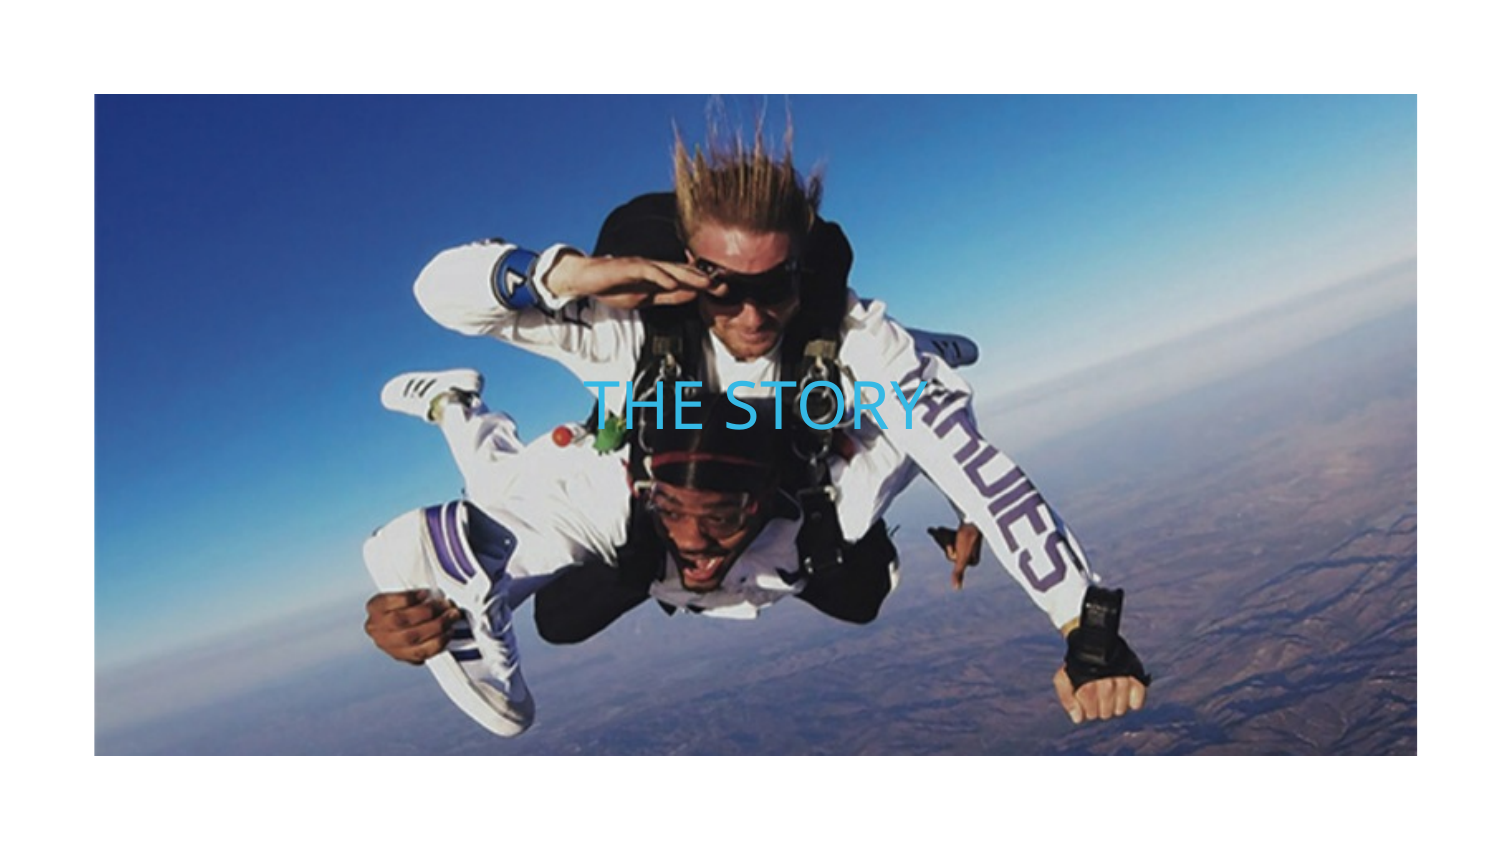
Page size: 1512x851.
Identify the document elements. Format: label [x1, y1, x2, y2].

picture [93, 94, 1418, 757]
